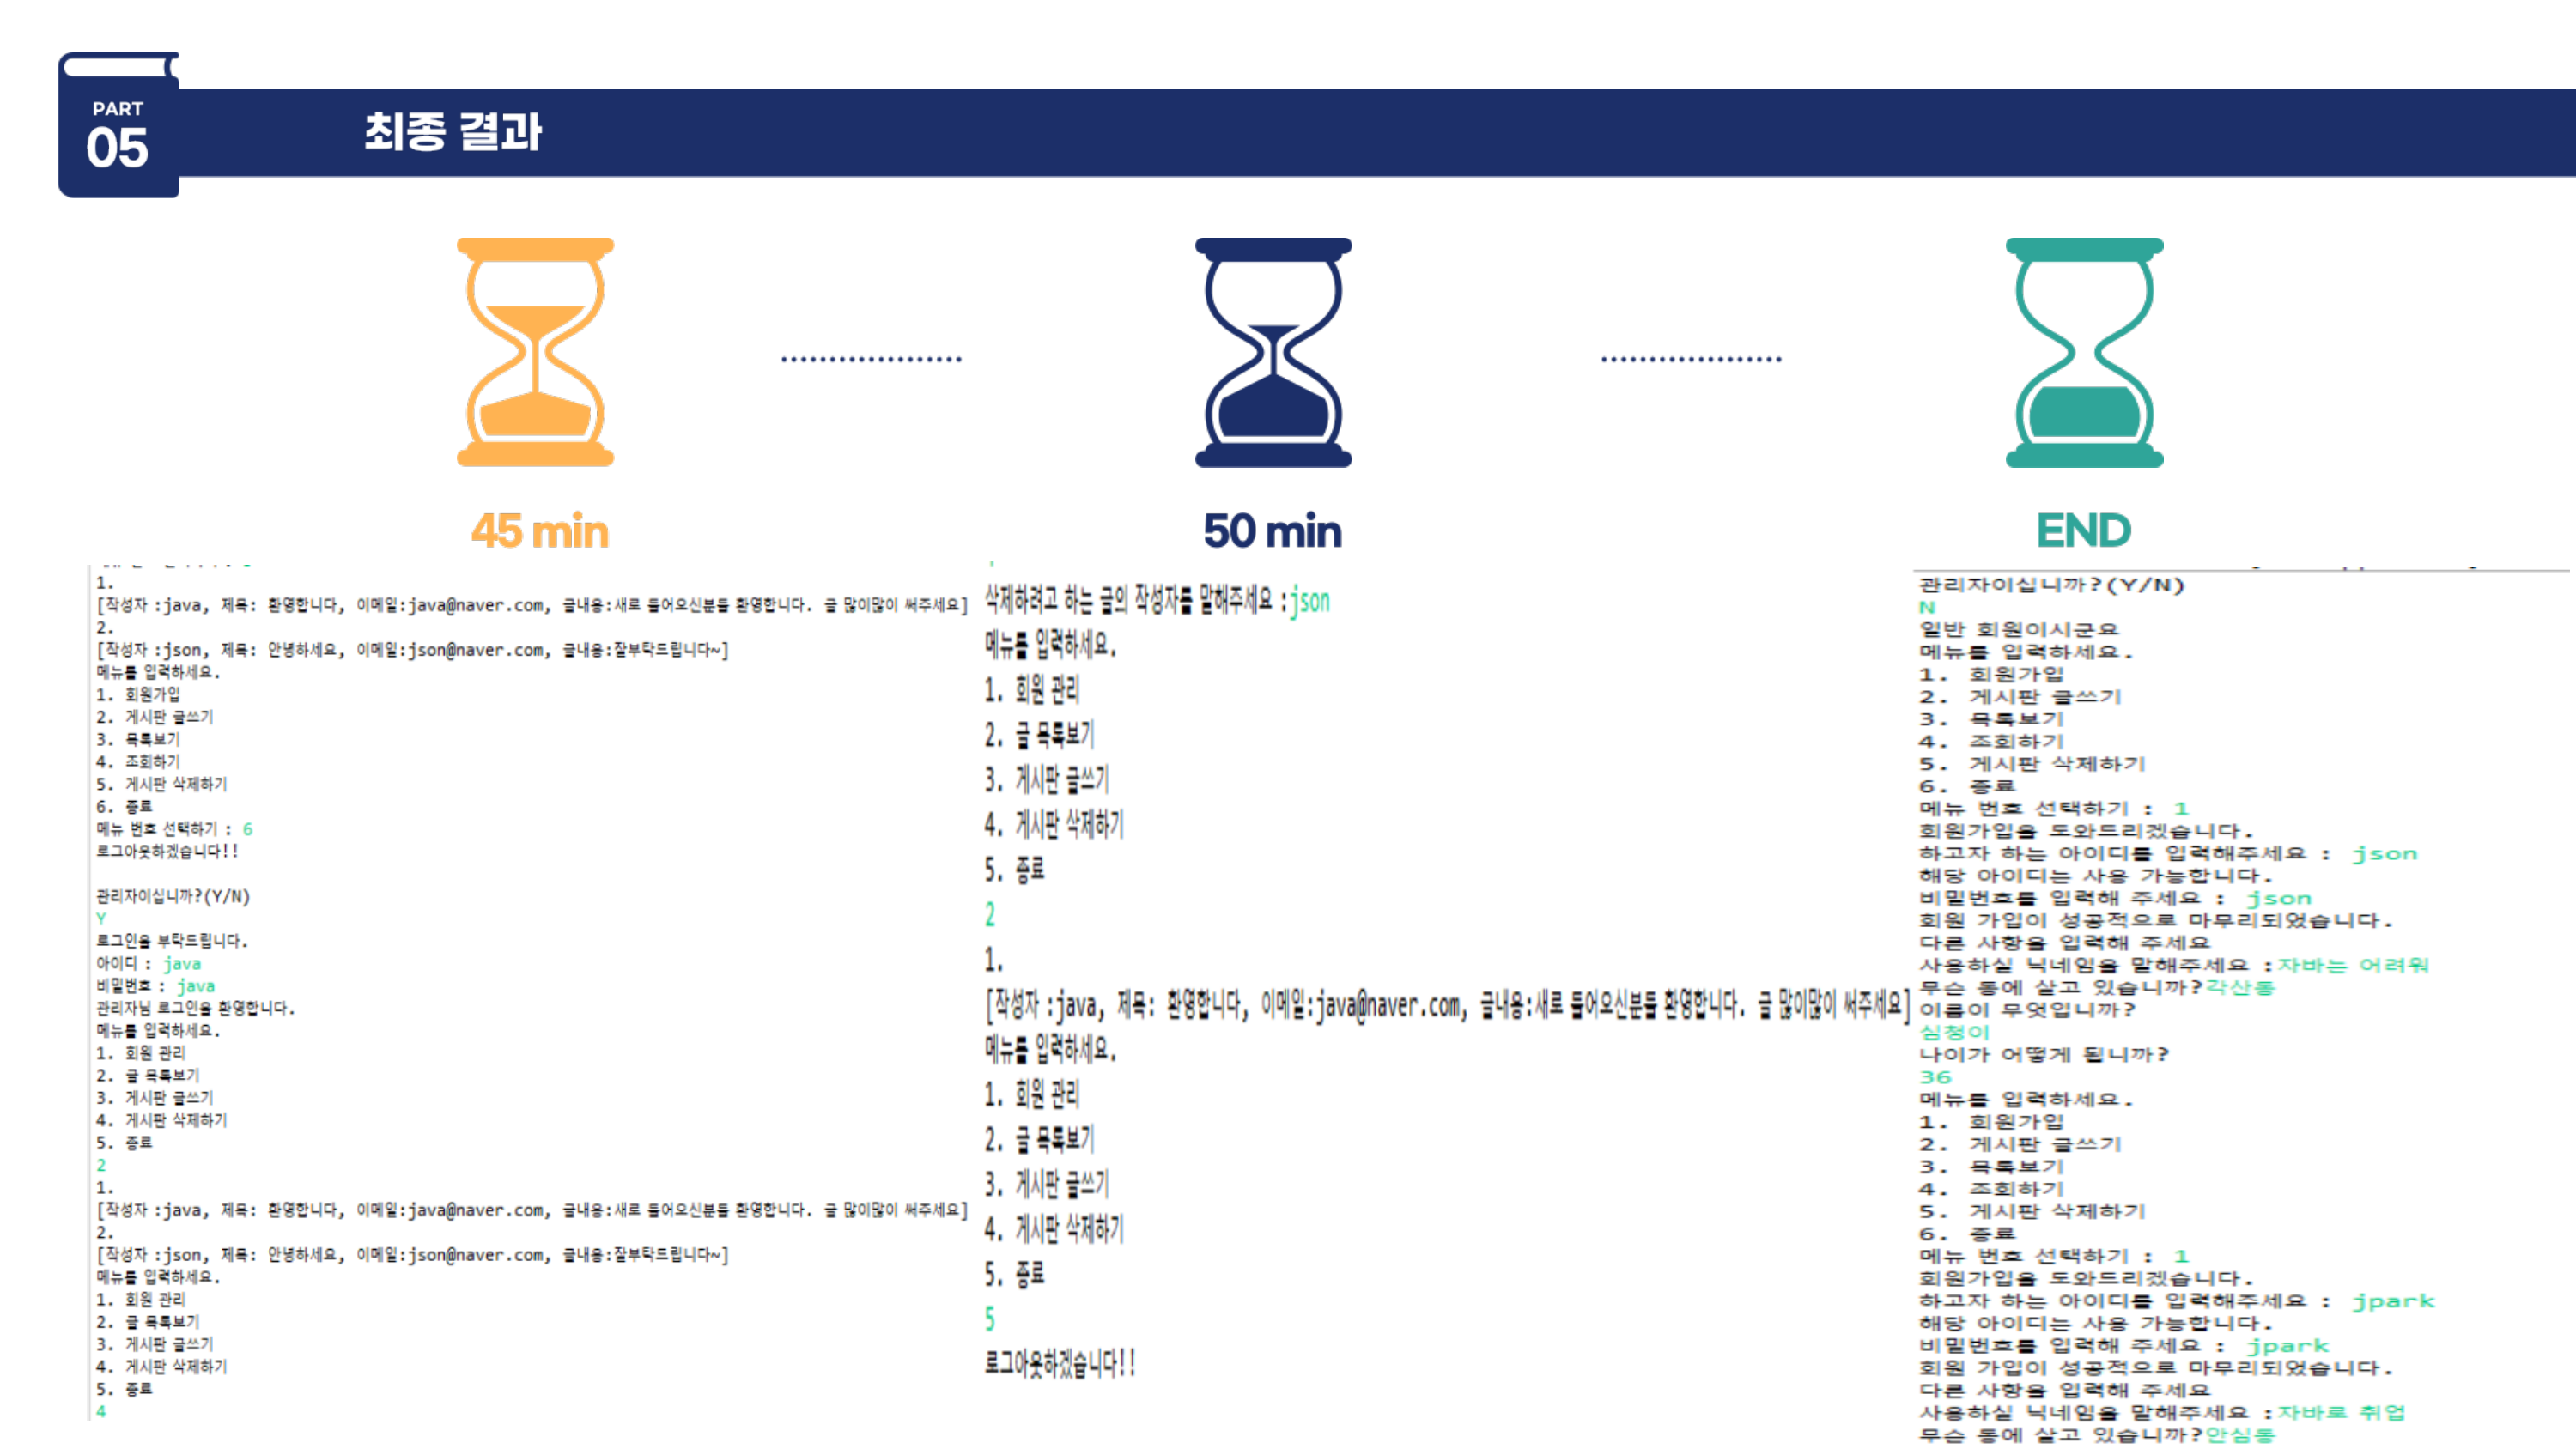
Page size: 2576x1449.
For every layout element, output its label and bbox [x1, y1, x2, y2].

picture [439, 493, 660, 599]
picture [1959, 491, 2208, 567]
text_box [981, 561, 1929, 1421]
text_box [1911, 567, 2570, 1449]
text_box [2006, 238, 2164, 468]
text_box [780, 352, 964, 368]
text_box [753, 89, 2576, 178]
text_box [87, 565, 976, 1421]
picture [21, 87, 751, 218]
picture [1170, 493, 1394, 599]
text_box [457, 238, 615, 468]
text_box [1195, 238, 1353, 468]
text_box [58, 52, 179, 198]
text_box [1600, 352, 1784, 368]
